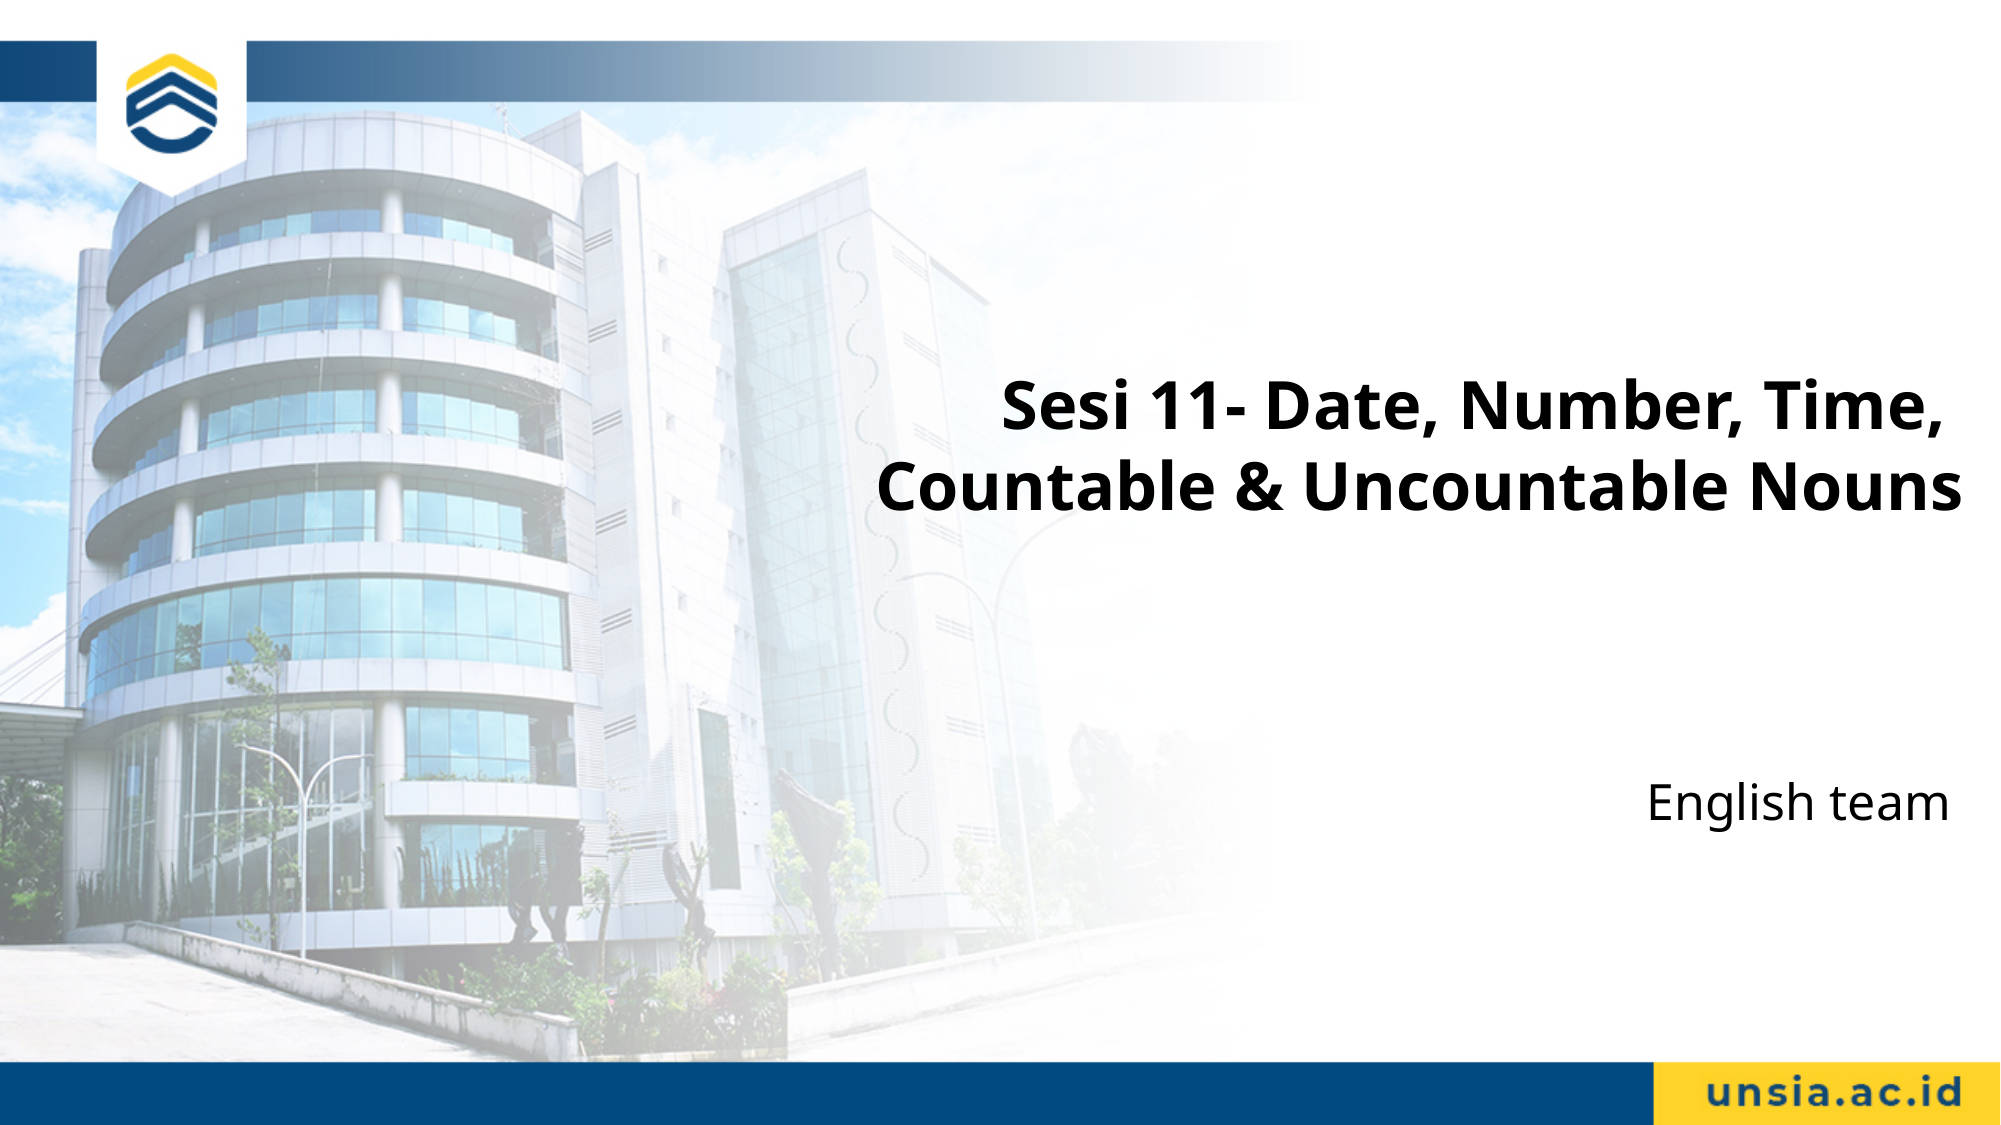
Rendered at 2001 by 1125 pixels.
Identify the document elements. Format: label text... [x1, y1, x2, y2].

title Sesi 11- Date, Number, Time, Countable & Uncountable Nouns [611, 260, 1979, 591]
picture [0, 0, 2001, 1125]
subtitle English team [1178, 770, 1979, 869]
